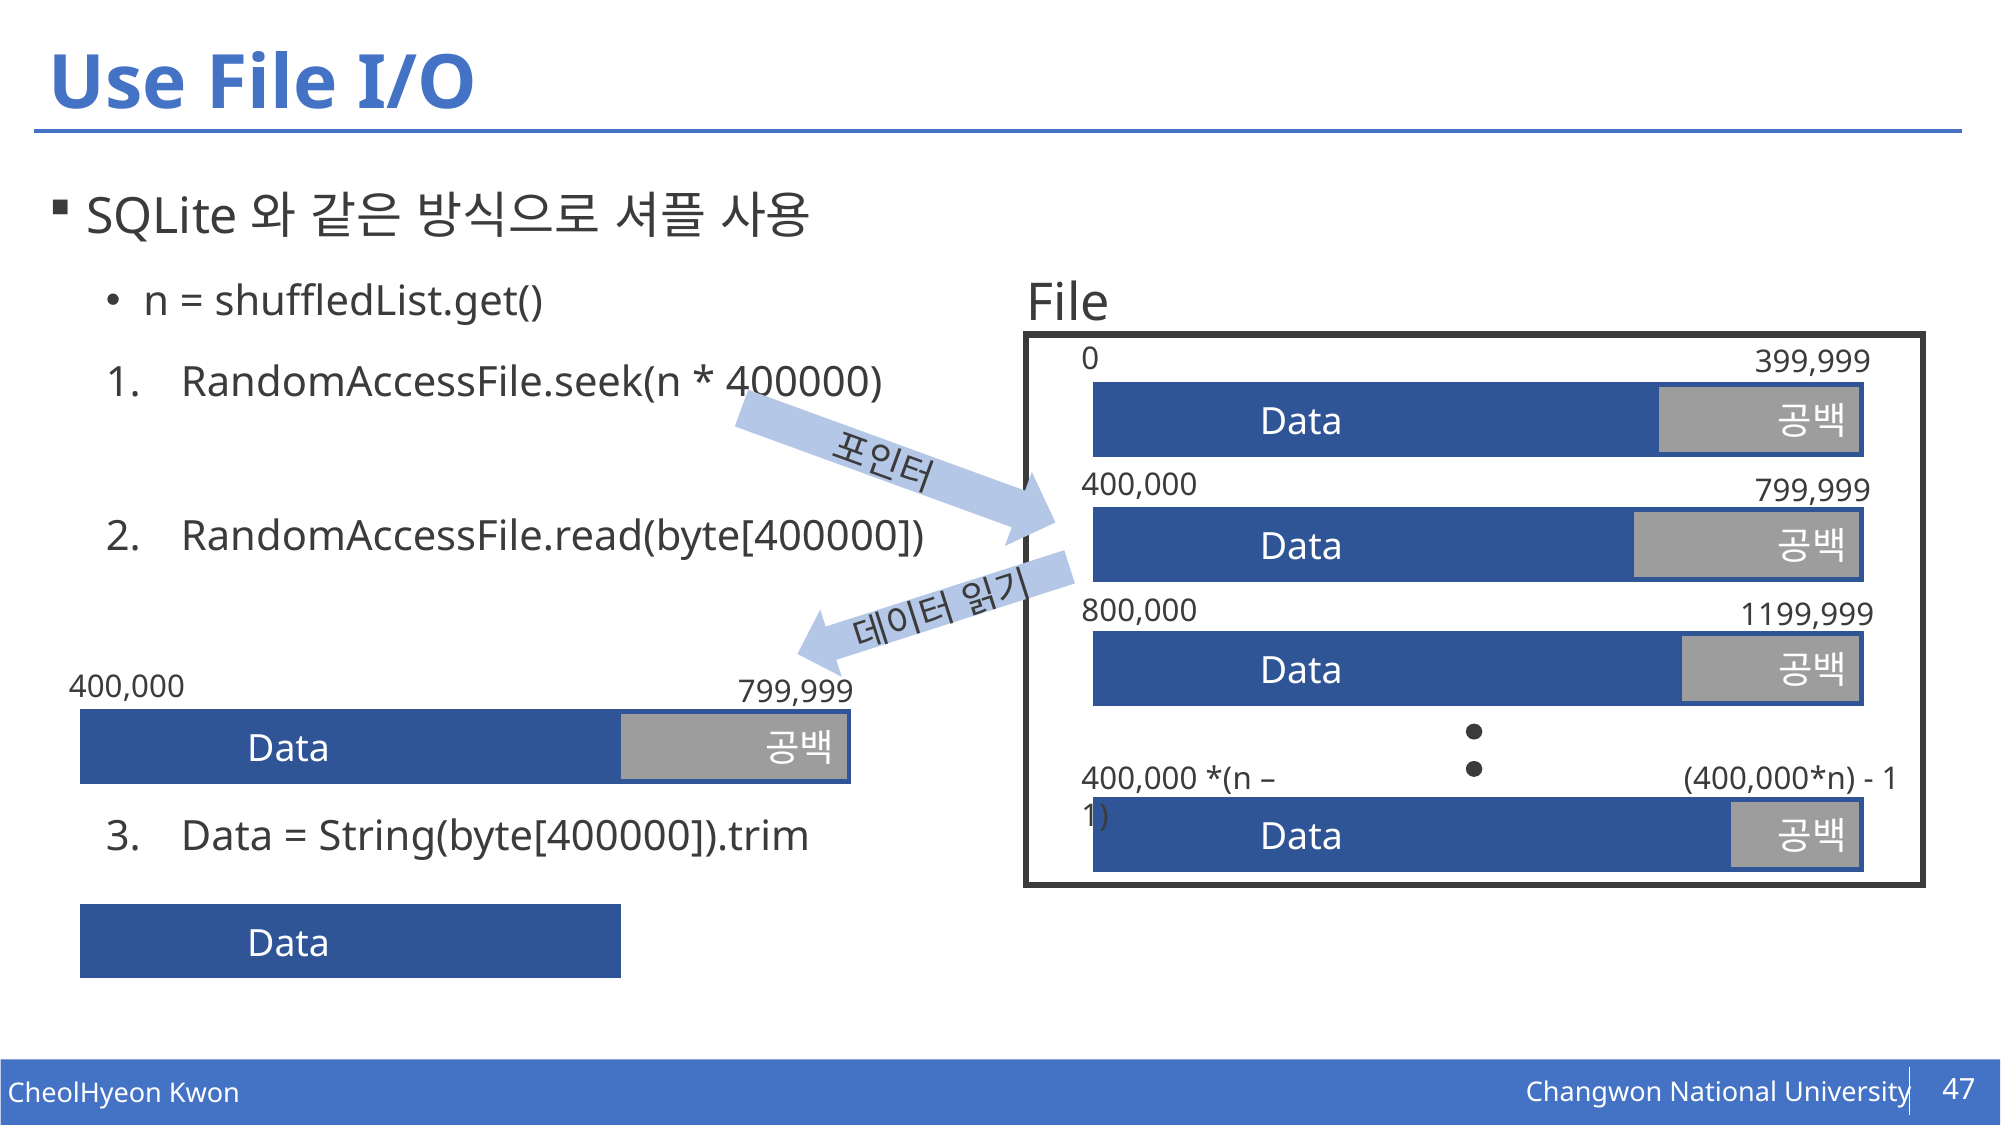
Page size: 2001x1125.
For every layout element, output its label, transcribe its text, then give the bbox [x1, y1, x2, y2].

text_box 400,000 [1066, 456, 1319, 509]
text_box [1025, 587, 1924, 886]
text_box 1199,999 [1725, 587, 1978, 640]
text_box 공백 [618, 710, 850, 782]
text_box [1465, 723, 1483, 740]
list SQLite와 같은 방식으로 셔플 사용 n = shuffledList.get() RandomAccessFile.seek(n * 400000) RandomAccessFile.read(byte[400000]) Data = String(byte[400000]).trim [33, 152, 1963, 997]
text_box Data [1094, 383, 1656, 455]
text_box 399,999 [1739, 334, 1992, 387]
slide_number 47 [1922, 1060, 1996, 1121]
text_box 799,999 [1739, 462, 1992, 516]
text_box Data [1094, 633, 1679, 705]
text_box [1025, 339, 1924, 633]
text_box 400,000 [54, 658, 307, 711]
text_box 포인터 [734, 389, 1056, 547]
text_box 400,000 *(n – 1) [1066, 750, 1319, 841]
text_box (400,000*n) - 1 [1669, 751, 1922, 804]
text_box 공백 [1679, 633, 1863, 705]
text_box 800,000 [1066, 583, 1319, 636]
text_box File [1012, 261, 1265, 339]
title Use File I/O [33, 27, 1963, 143]
text_box 데이터 읽기 [797, 550, 1075, 677]
text_box [1319, 333, 1924, 383]
text_box 공백 [1727, 804, 1863, 870]
text_box Data [1094, 508, 1630, 580]
text_box 공백 [1630, 508, 1863, 580]
text_box 공백 [1656, 383, 1863, 455]
text_box 799,999 [723, 663, 976, 716]
text_box Data [1094, 798, 1727, 870]
text_box Data [81, 710, 618, 782]
text_box [1465, 760, 1483, 777]
text_box 0 [1066, 330, 1319, 383]
text_box Data [81, 905, 620, 977]
